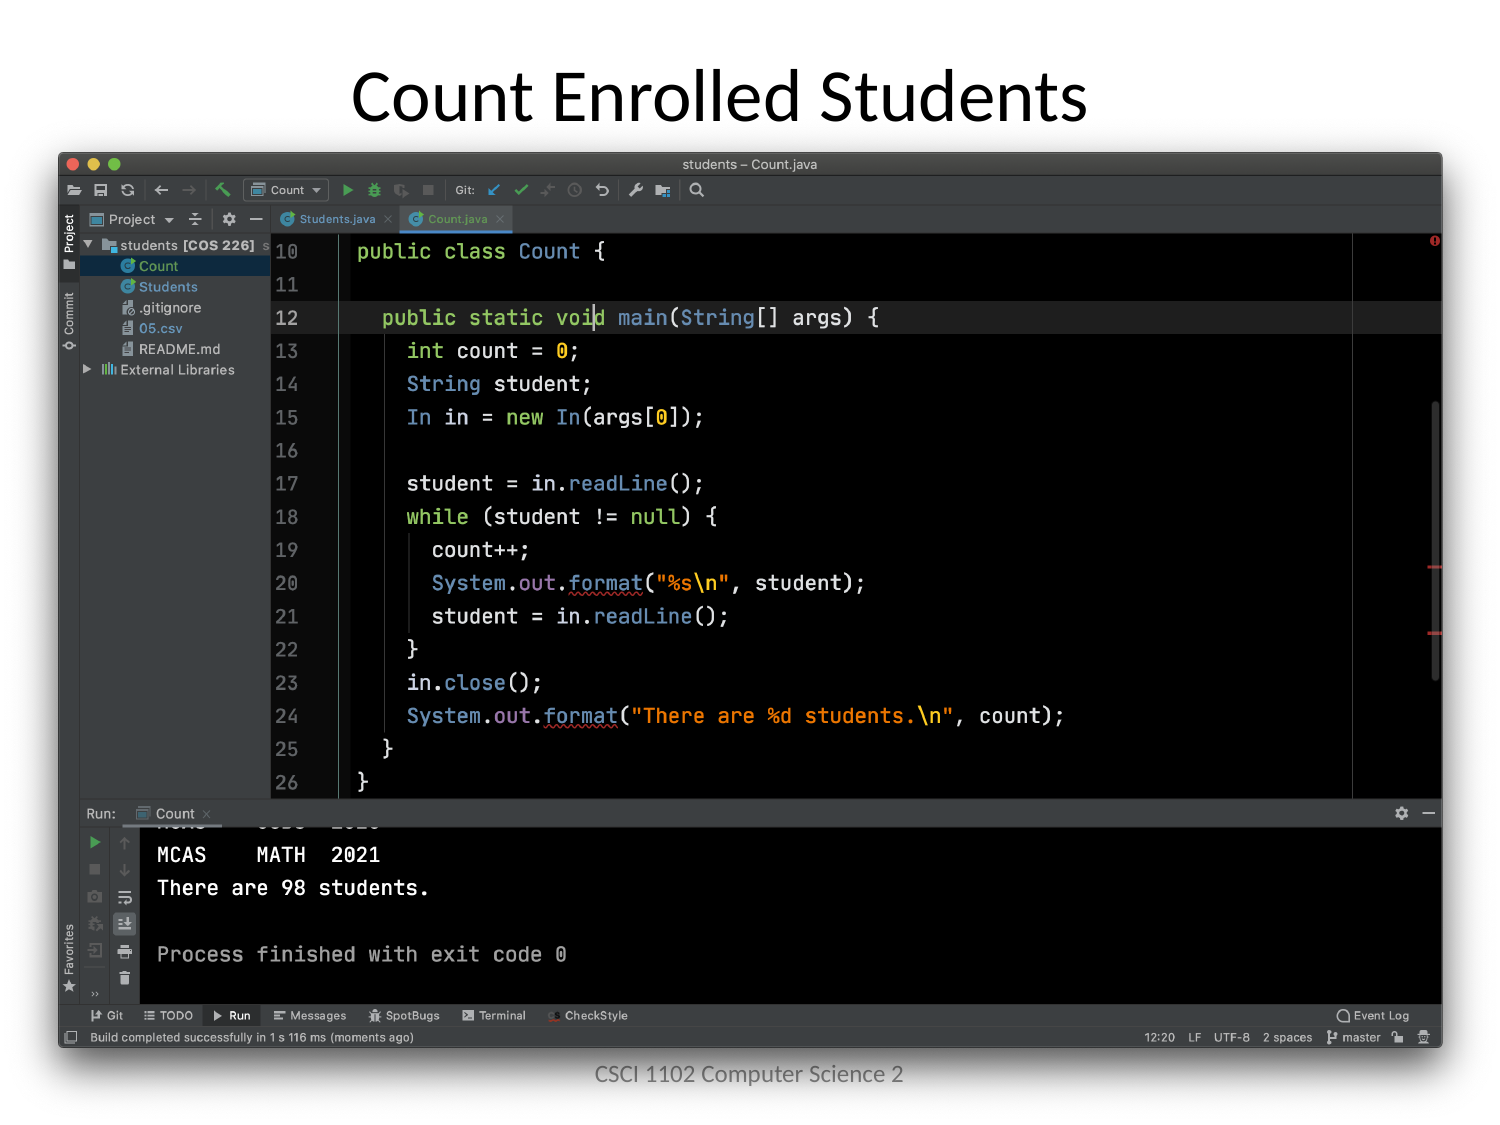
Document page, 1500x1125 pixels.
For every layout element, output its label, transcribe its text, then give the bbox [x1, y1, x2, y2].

title Count Enrolled Students [45, 22, 1396, 111]
picture [0, 112, 1500, 1125]
